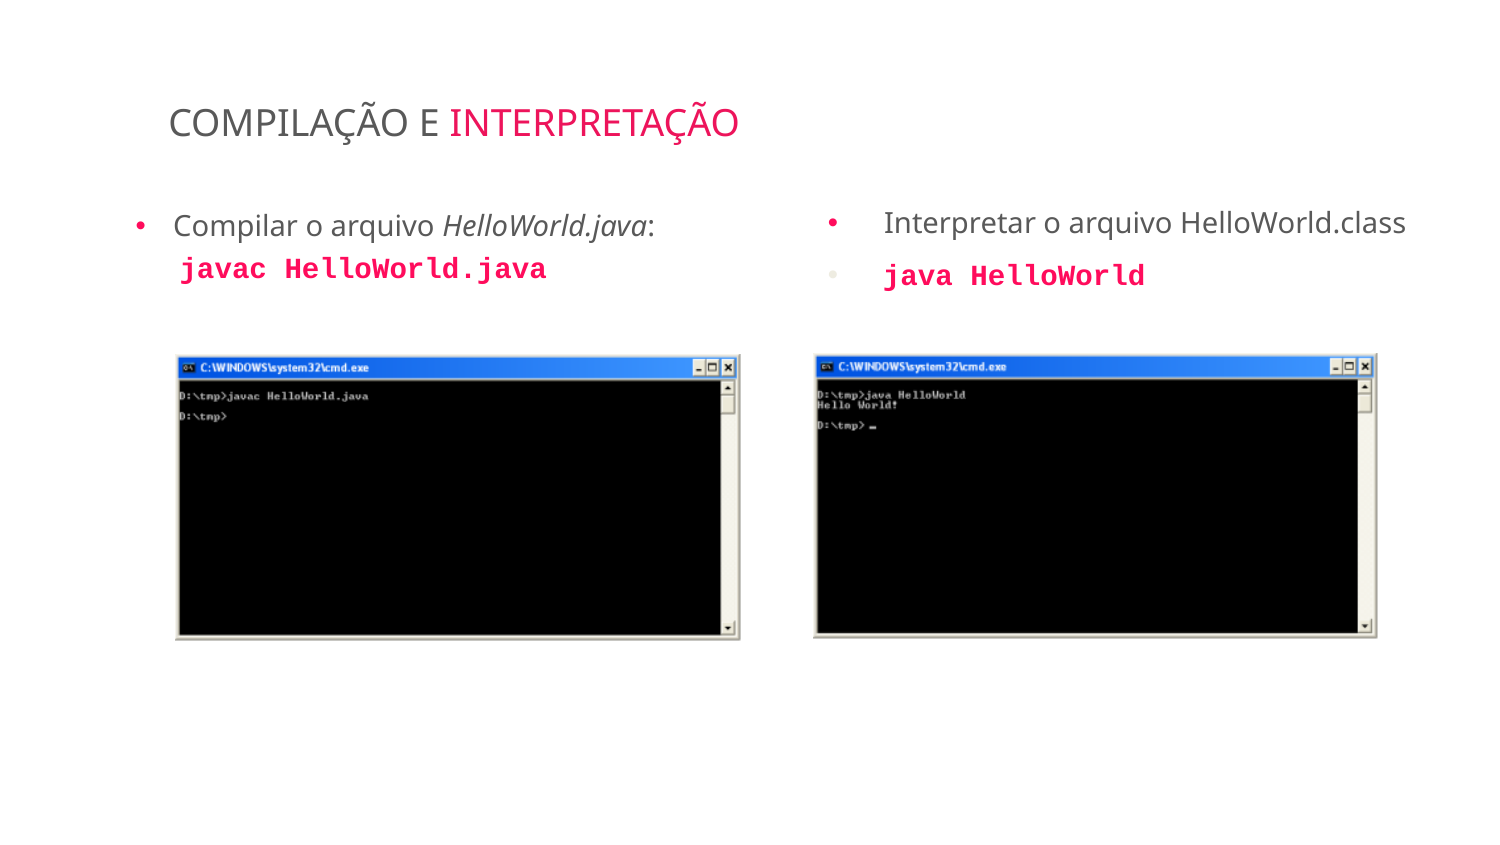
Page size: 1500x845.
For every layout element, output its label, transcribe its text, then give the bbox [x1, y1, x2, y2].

text_box Compilar o arquivo HelloWorld.java: javac HelloWorld.java [120, 204, 712, 303]
text_box Interpretar o arquivo HelloWorld.class java HelloWorld [813, 200, 1455, 310]
picture [175, 354, 742, 642]
text_box COMPILAÇÃO E INTERPRETAÇÃO [153, 91, 1347, 151]
picture [812, 353, 1380, 641]
